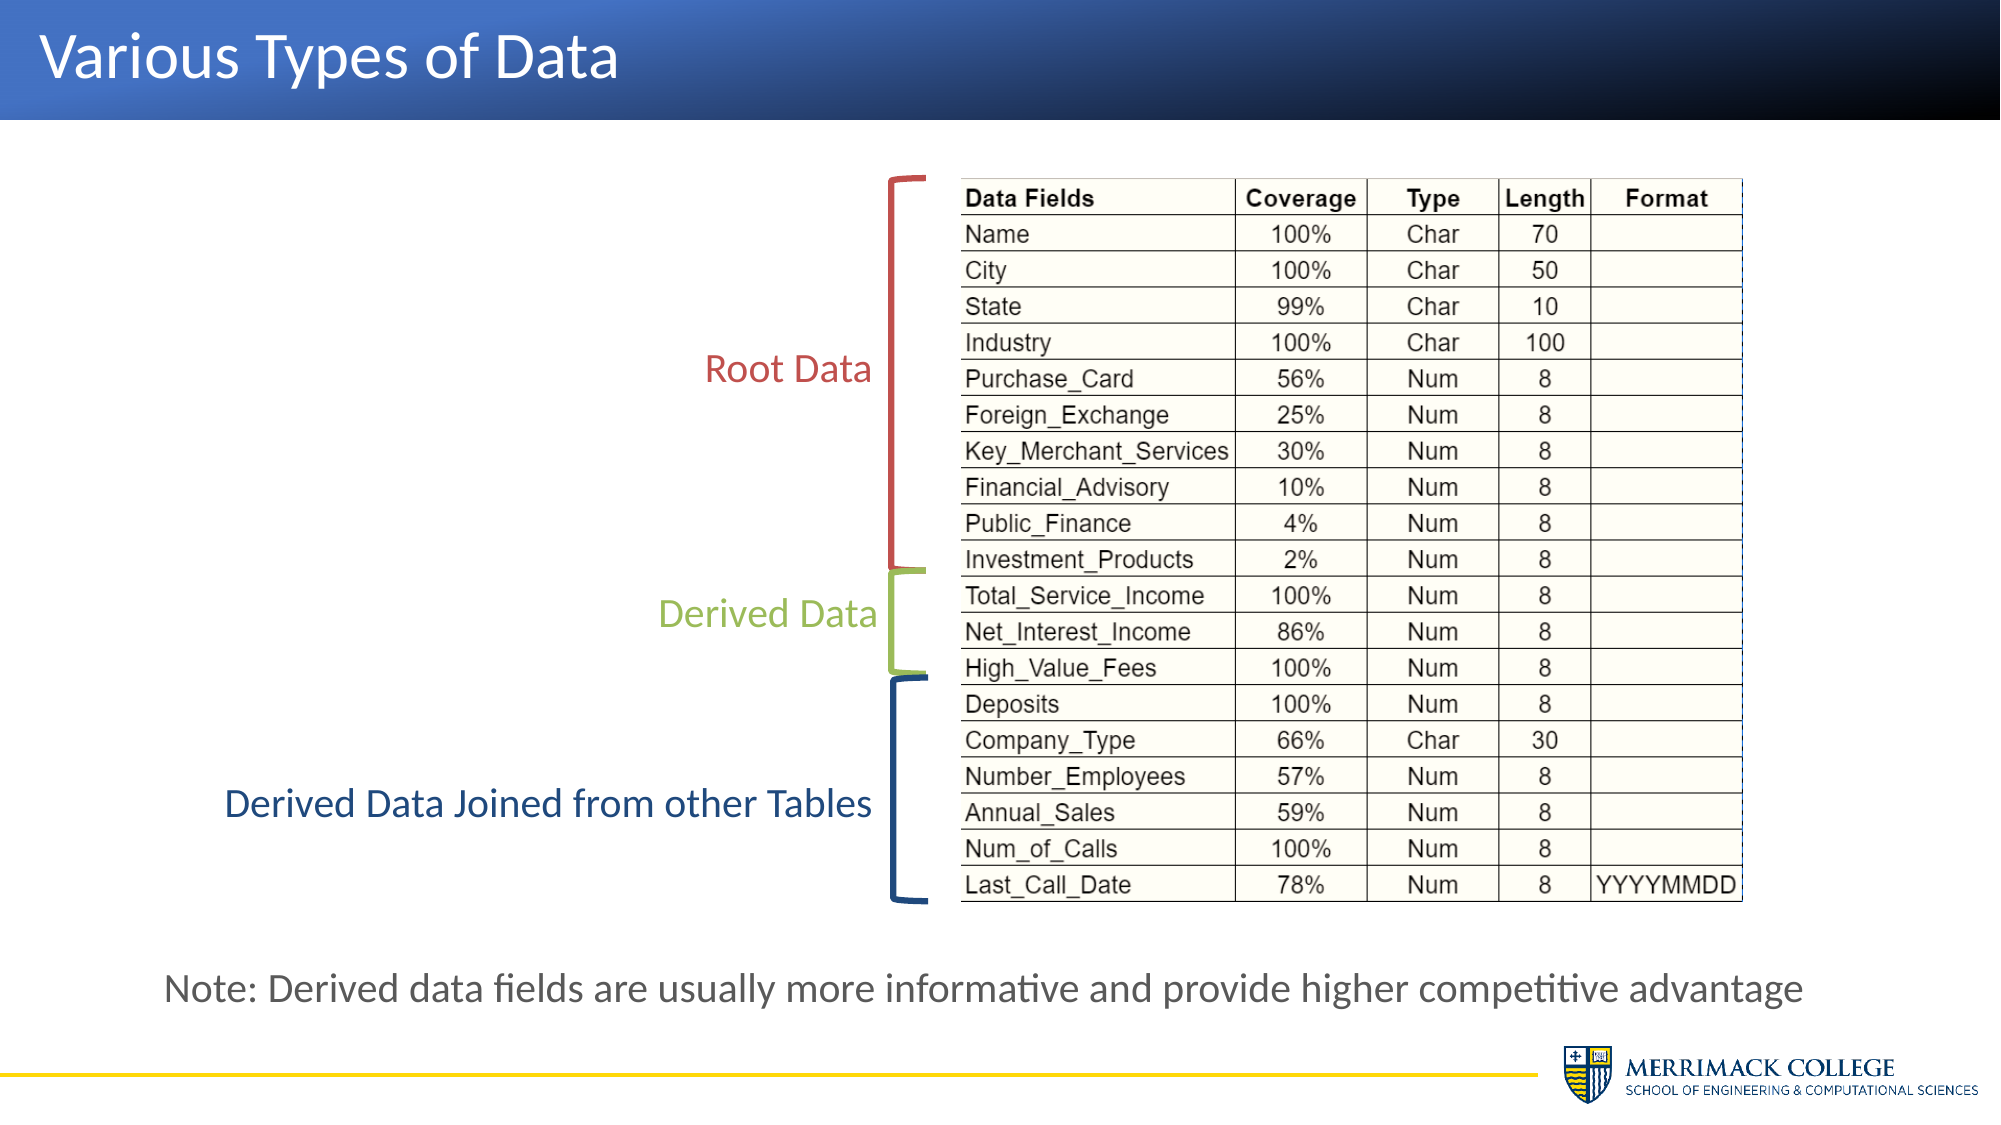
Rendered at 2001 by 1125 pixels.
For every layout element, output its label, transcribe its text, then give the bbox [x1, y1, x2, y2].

picture [0, 0, 2000, 120]
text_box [144, 177, 1743, 902]
text_box Note: Derived data fields are usually more informative and provide higher competitive advantage [161, 958, 1964, 1011]
title Various Types of Data [37, 9, 2000, 200]
picture [1562, 1044, 1978, 1105]
